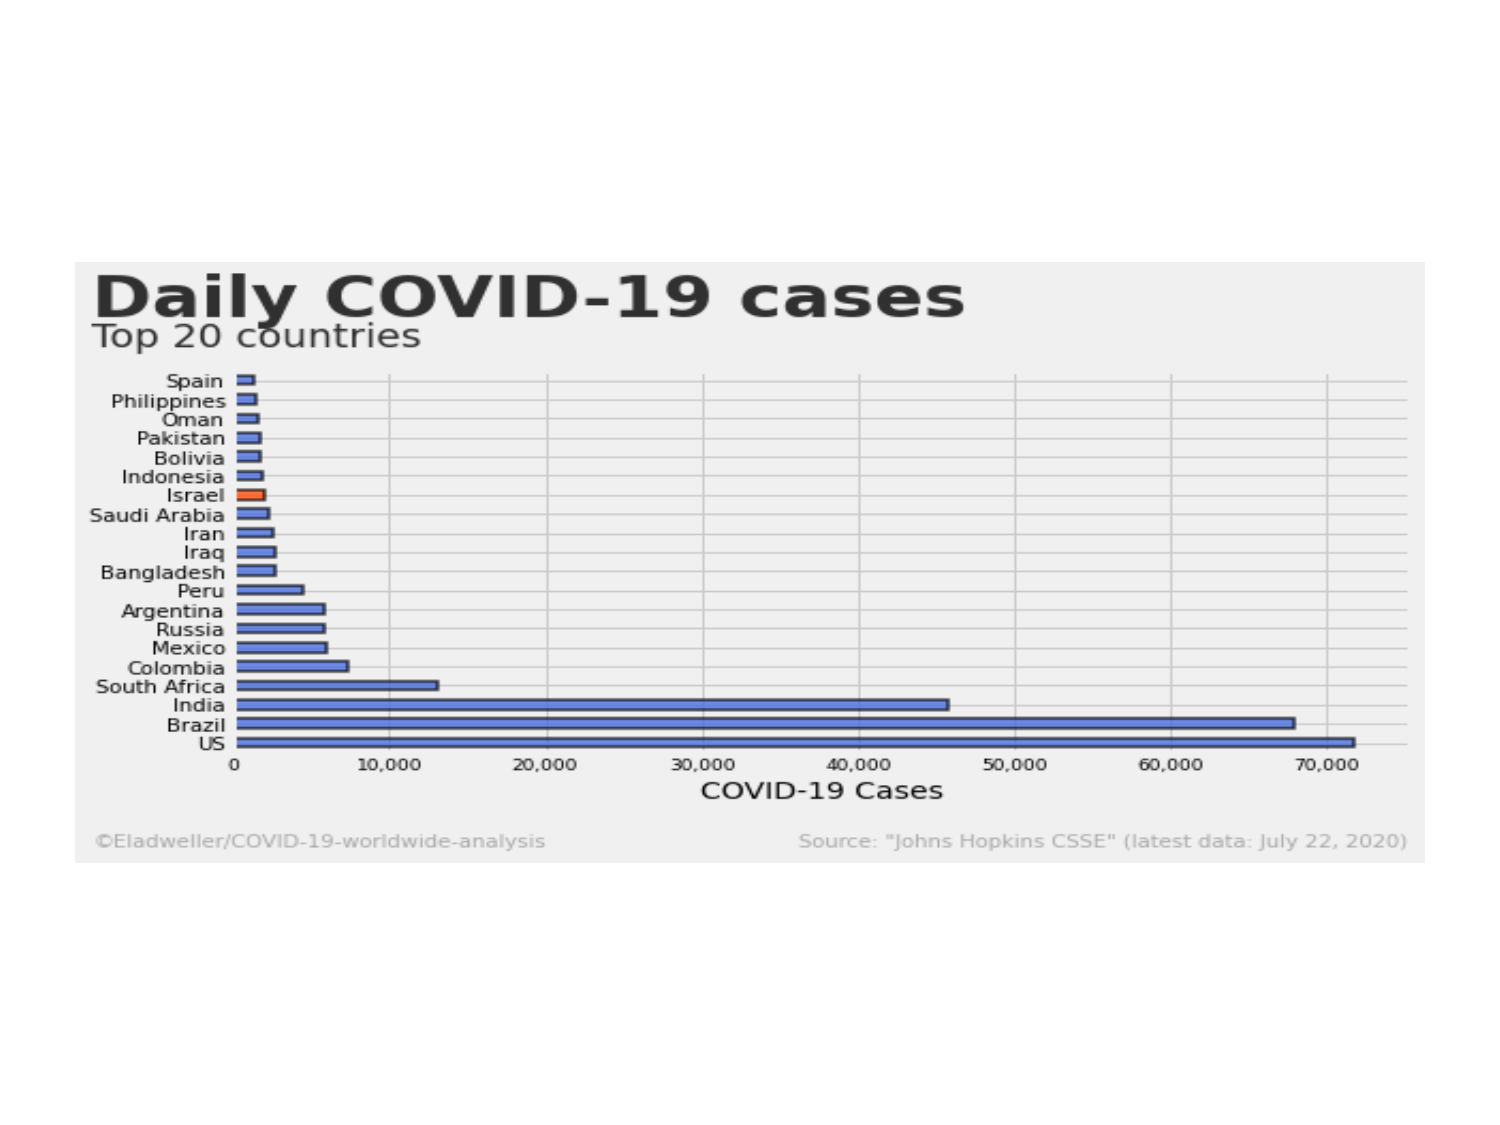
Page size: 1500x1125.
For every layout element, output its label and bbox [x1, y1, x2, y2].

picture [74, 262, 1426, 863]
